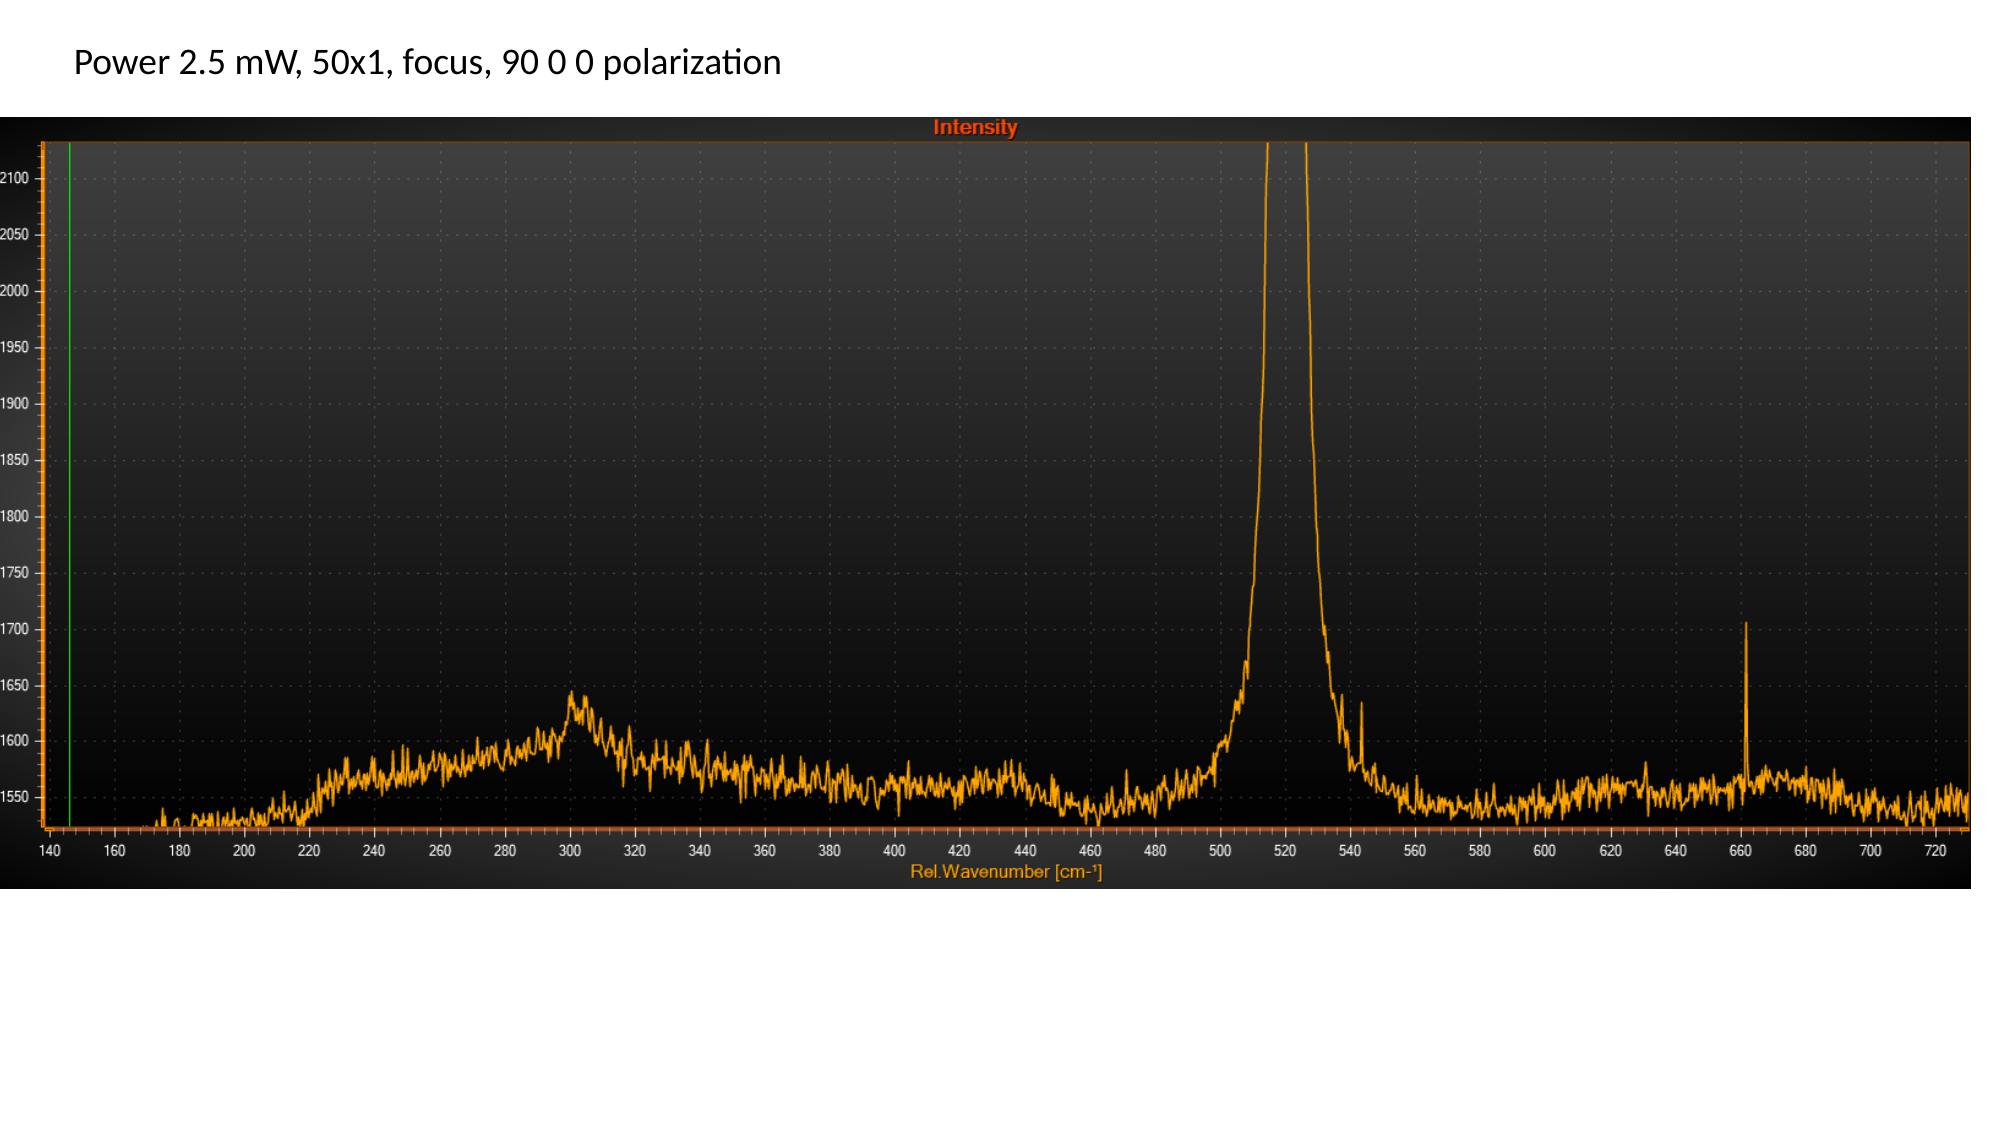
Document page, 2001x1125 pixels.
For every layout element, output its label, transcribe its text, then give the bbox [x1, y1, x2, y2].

picture [0, 117, 1971, 889]
text_box Power 2.5 mW, 50x1, focus, 90 0 0 polarization [58, 29, 829, 90]
